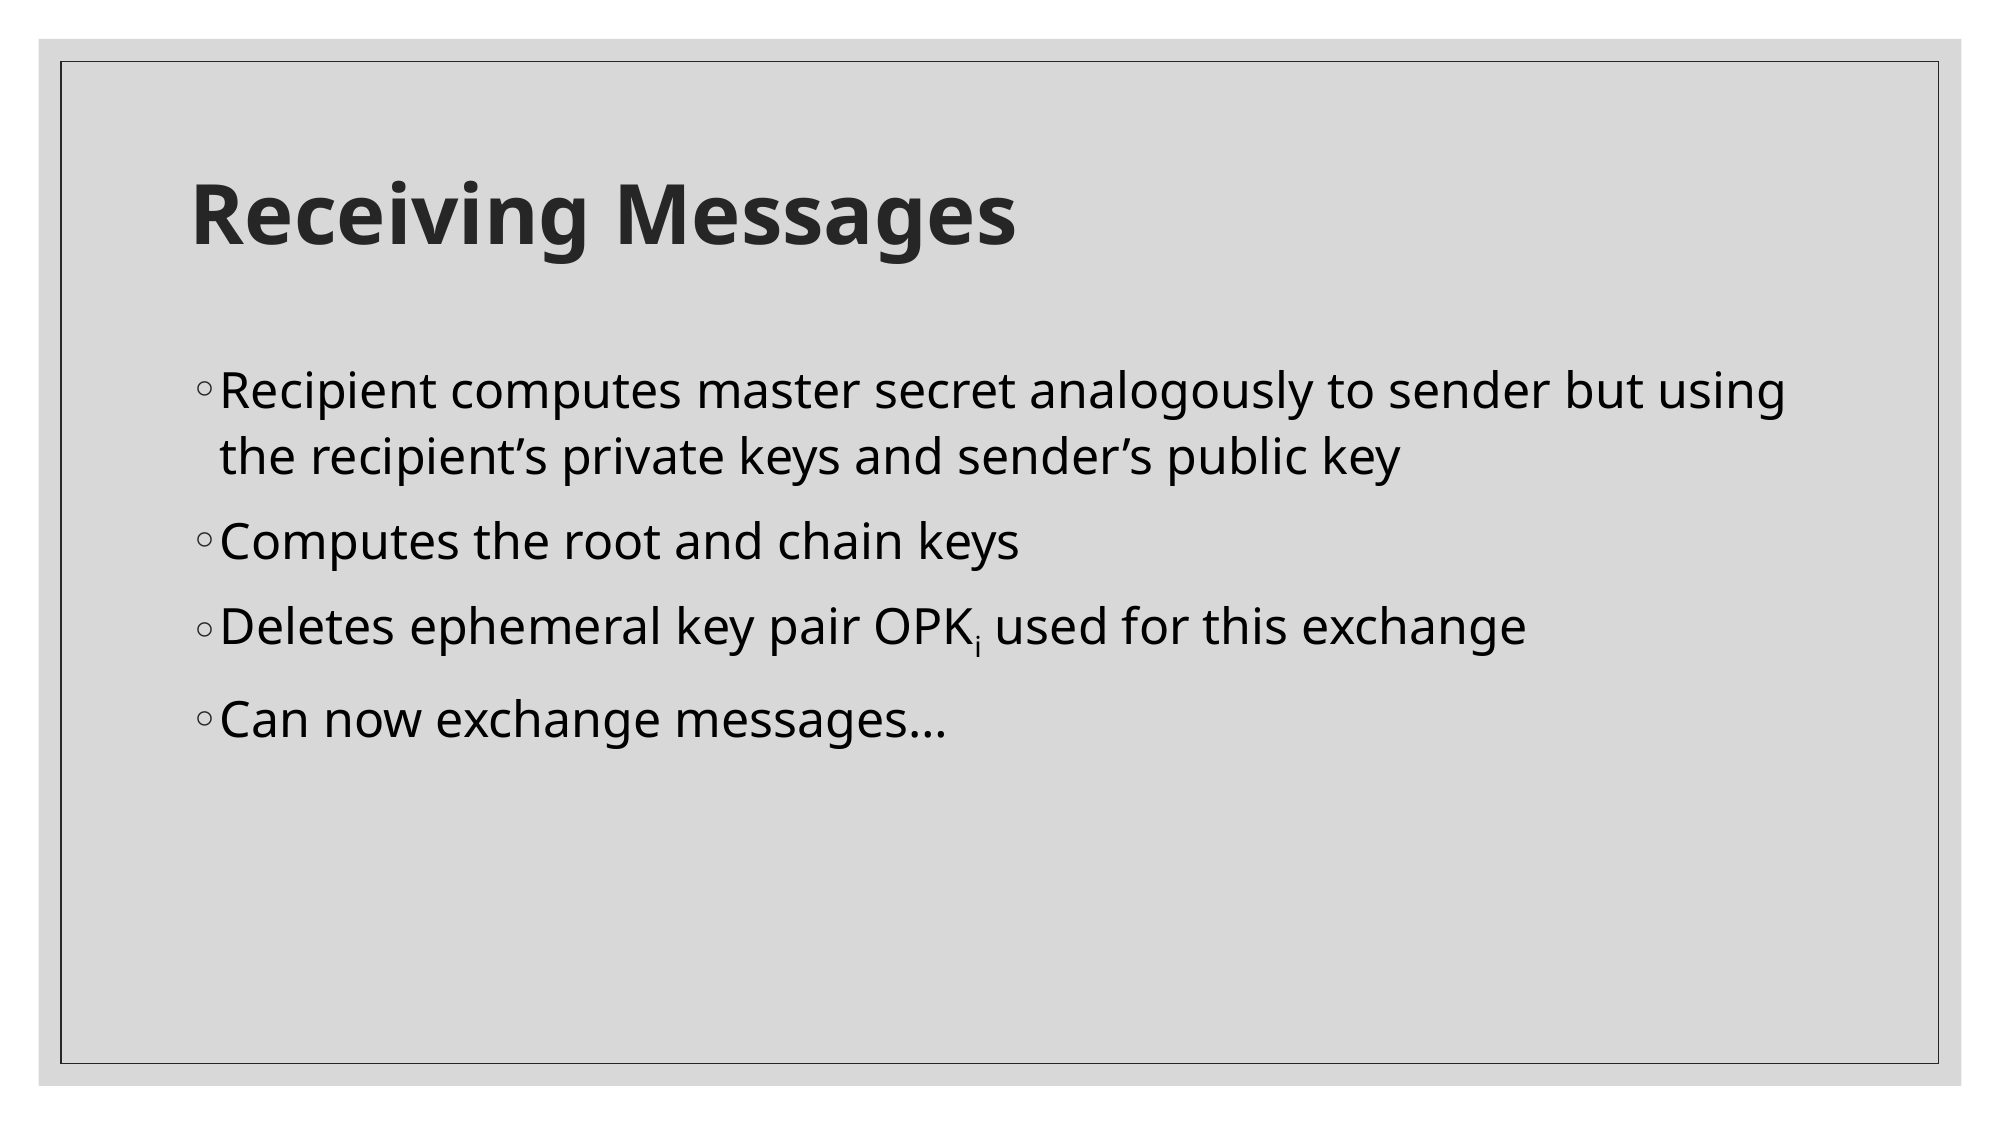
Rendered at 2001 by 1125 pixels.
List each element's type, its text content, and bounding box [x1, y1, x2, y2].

title Receiving Messages [174, 105, 1825, 331]
list Recipient computes master secret analogously to sender but using the recipient’s private keys and sender’s public key Computes the root and chain keys Deletes ephemeral key pair OPKi used for this exchange Can now exchange messages… [174, 345, 1825, 977]
